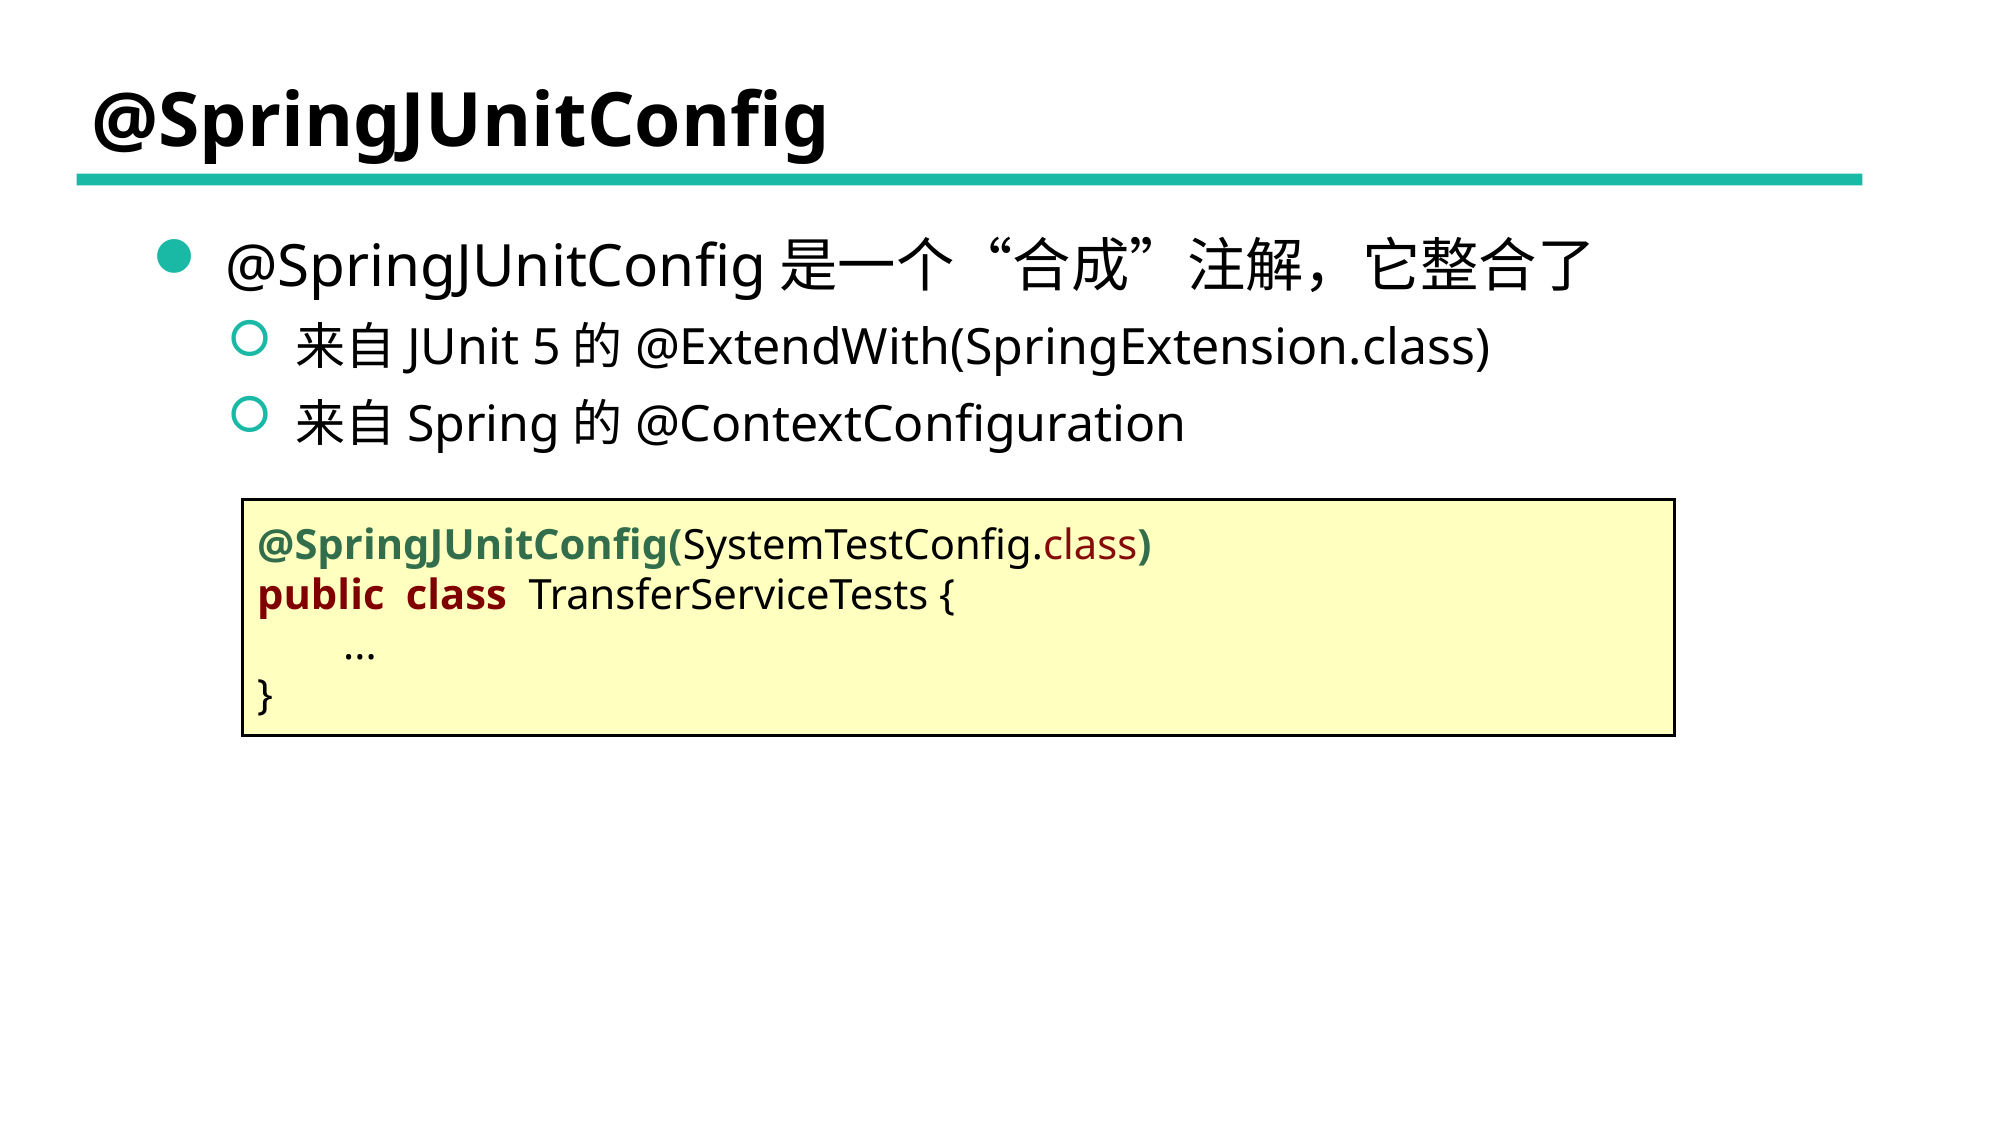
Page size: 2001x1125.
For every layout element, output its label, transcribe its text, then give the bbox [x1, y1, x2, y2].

text_box @SpringJUnitConfig(SystemTestConfig.class) public class TransferServiceTests { ... } [241, 499, 1675, 737]
list @SpringJUnitConfig是一个“合成”注解，它整合了 来自JUnit 5的@ExtendWith(SpringExtension.class) 来自Spring的@ContextConfiguration [137, 213, 1863, 472]
title @SpringJUnitConfig [76, 59, 1802, 186]
